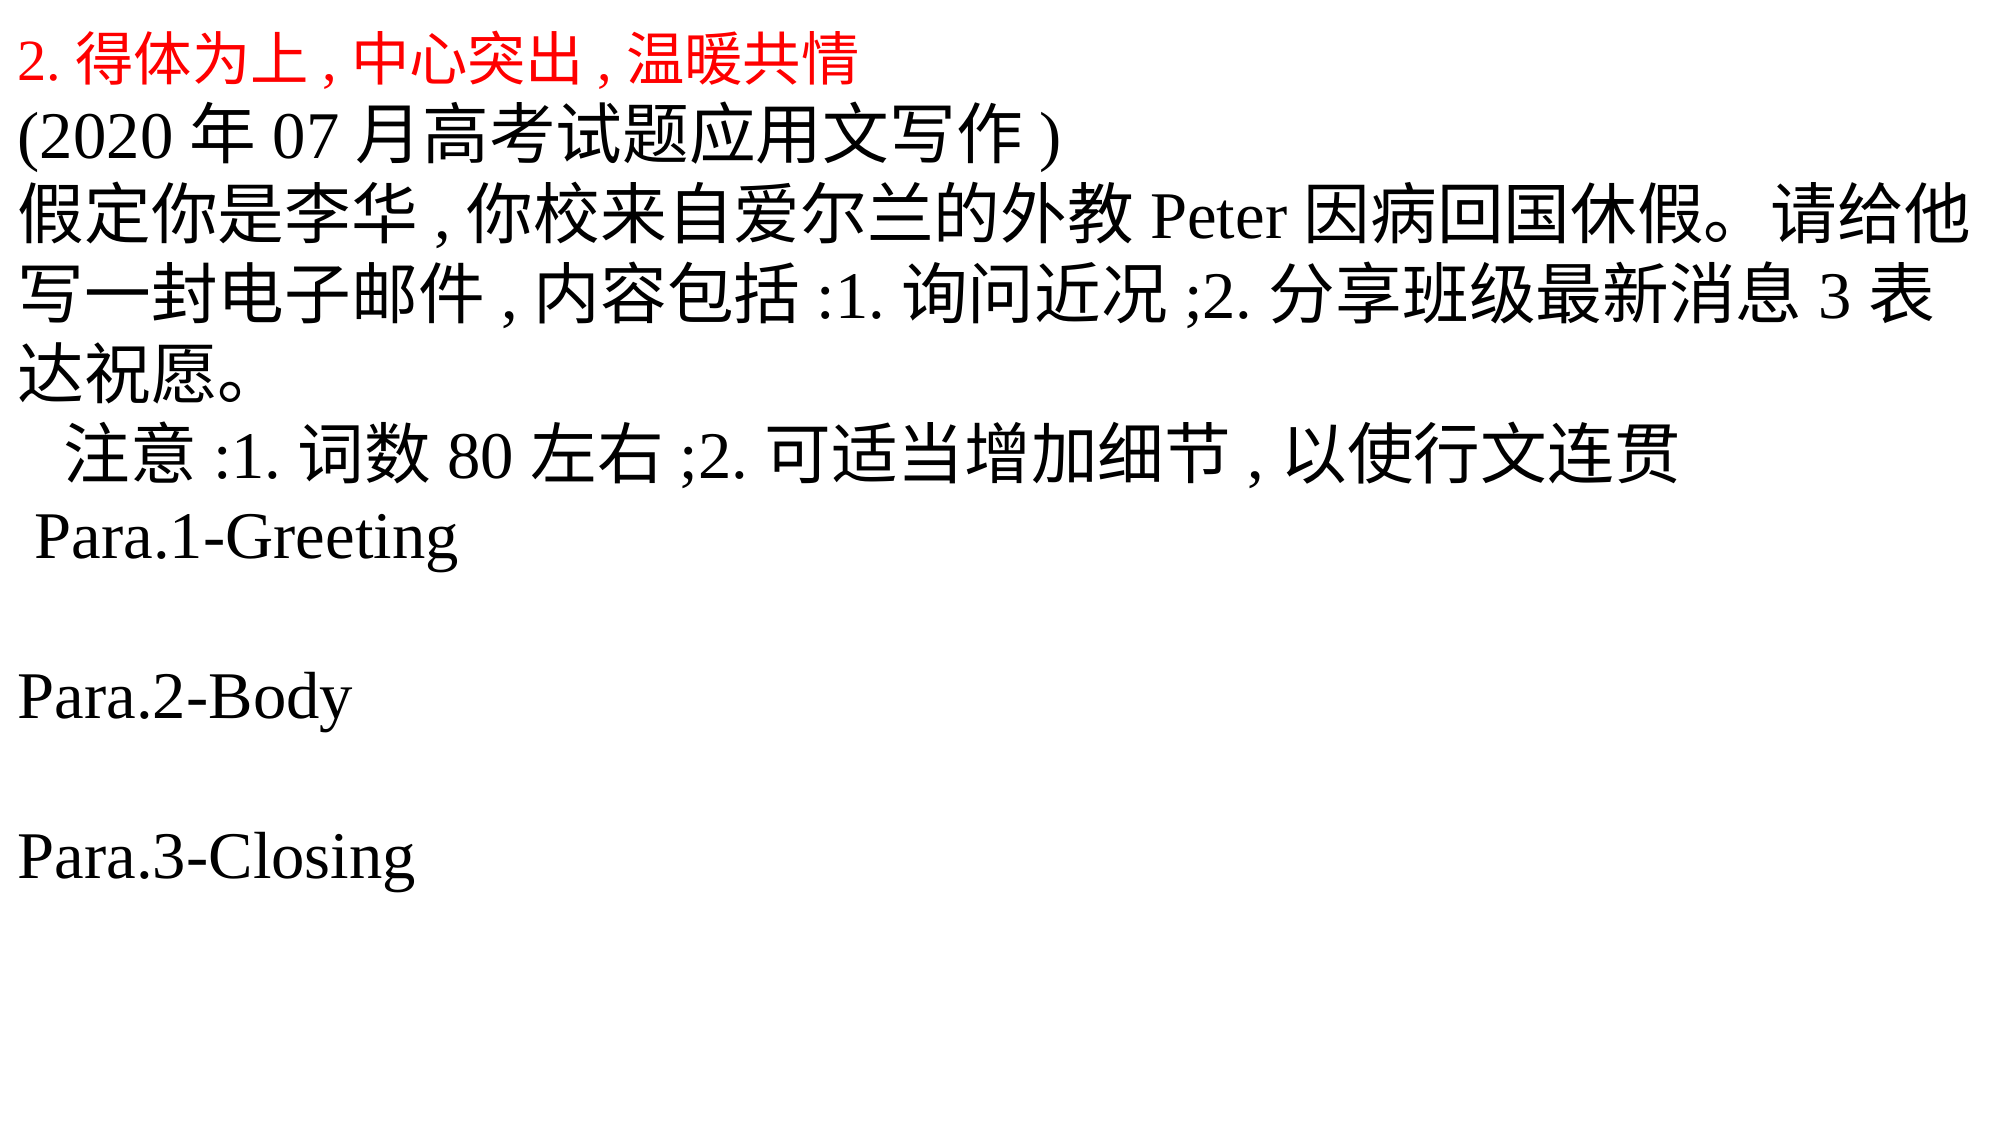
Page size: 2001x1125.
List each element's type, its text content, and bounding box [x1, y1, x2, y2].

text_box 2.得体为上,中心突出,温暖共情 (2020年07月高考试题应用文写作) 假定你是李华,你校来自爱尔兰的外教Peter因病回国休假。请给他写一封电子邮件,内容包括:1.询问近况;2.分享班级最新消息3表达祝愿。 注意:1.词数80左右;2.可适当增加细节,以使行文连贯 Para.1-Greeting Para.2-Body Para.3-Closing [3, 14, 1997, 899]
